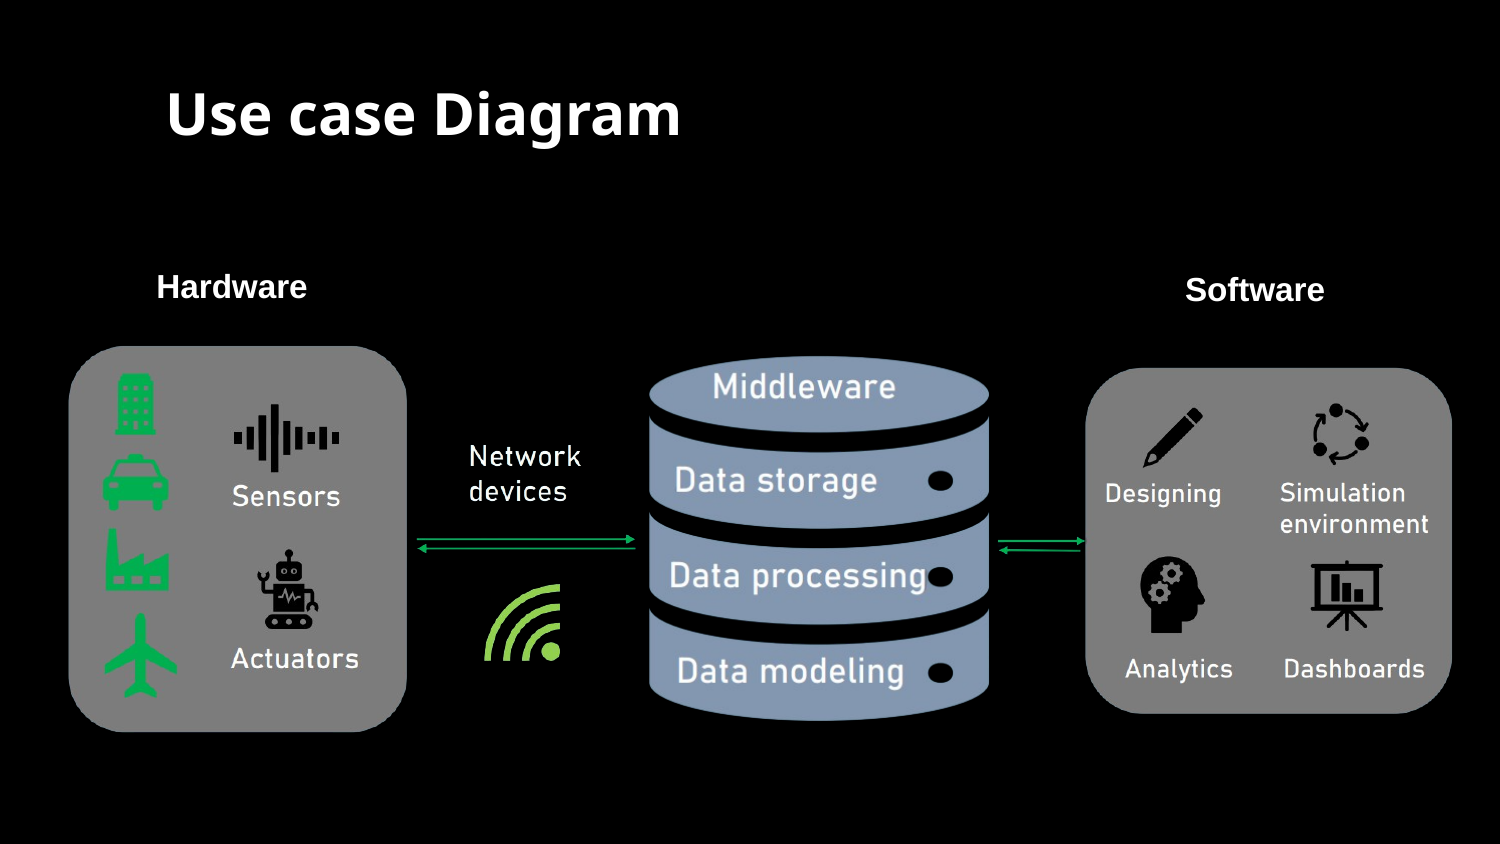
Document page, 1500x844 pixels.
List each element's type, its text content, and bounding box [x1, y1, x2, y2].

text_box Use case Diagram [151, 69, 1198, 155]
text_box Hardware [141, 257, 392, 313]
picture [996, 333, 1485, 734]
picture [36, 316, 991, 767]
text_box Software [1170, 261, 1421, 316]
